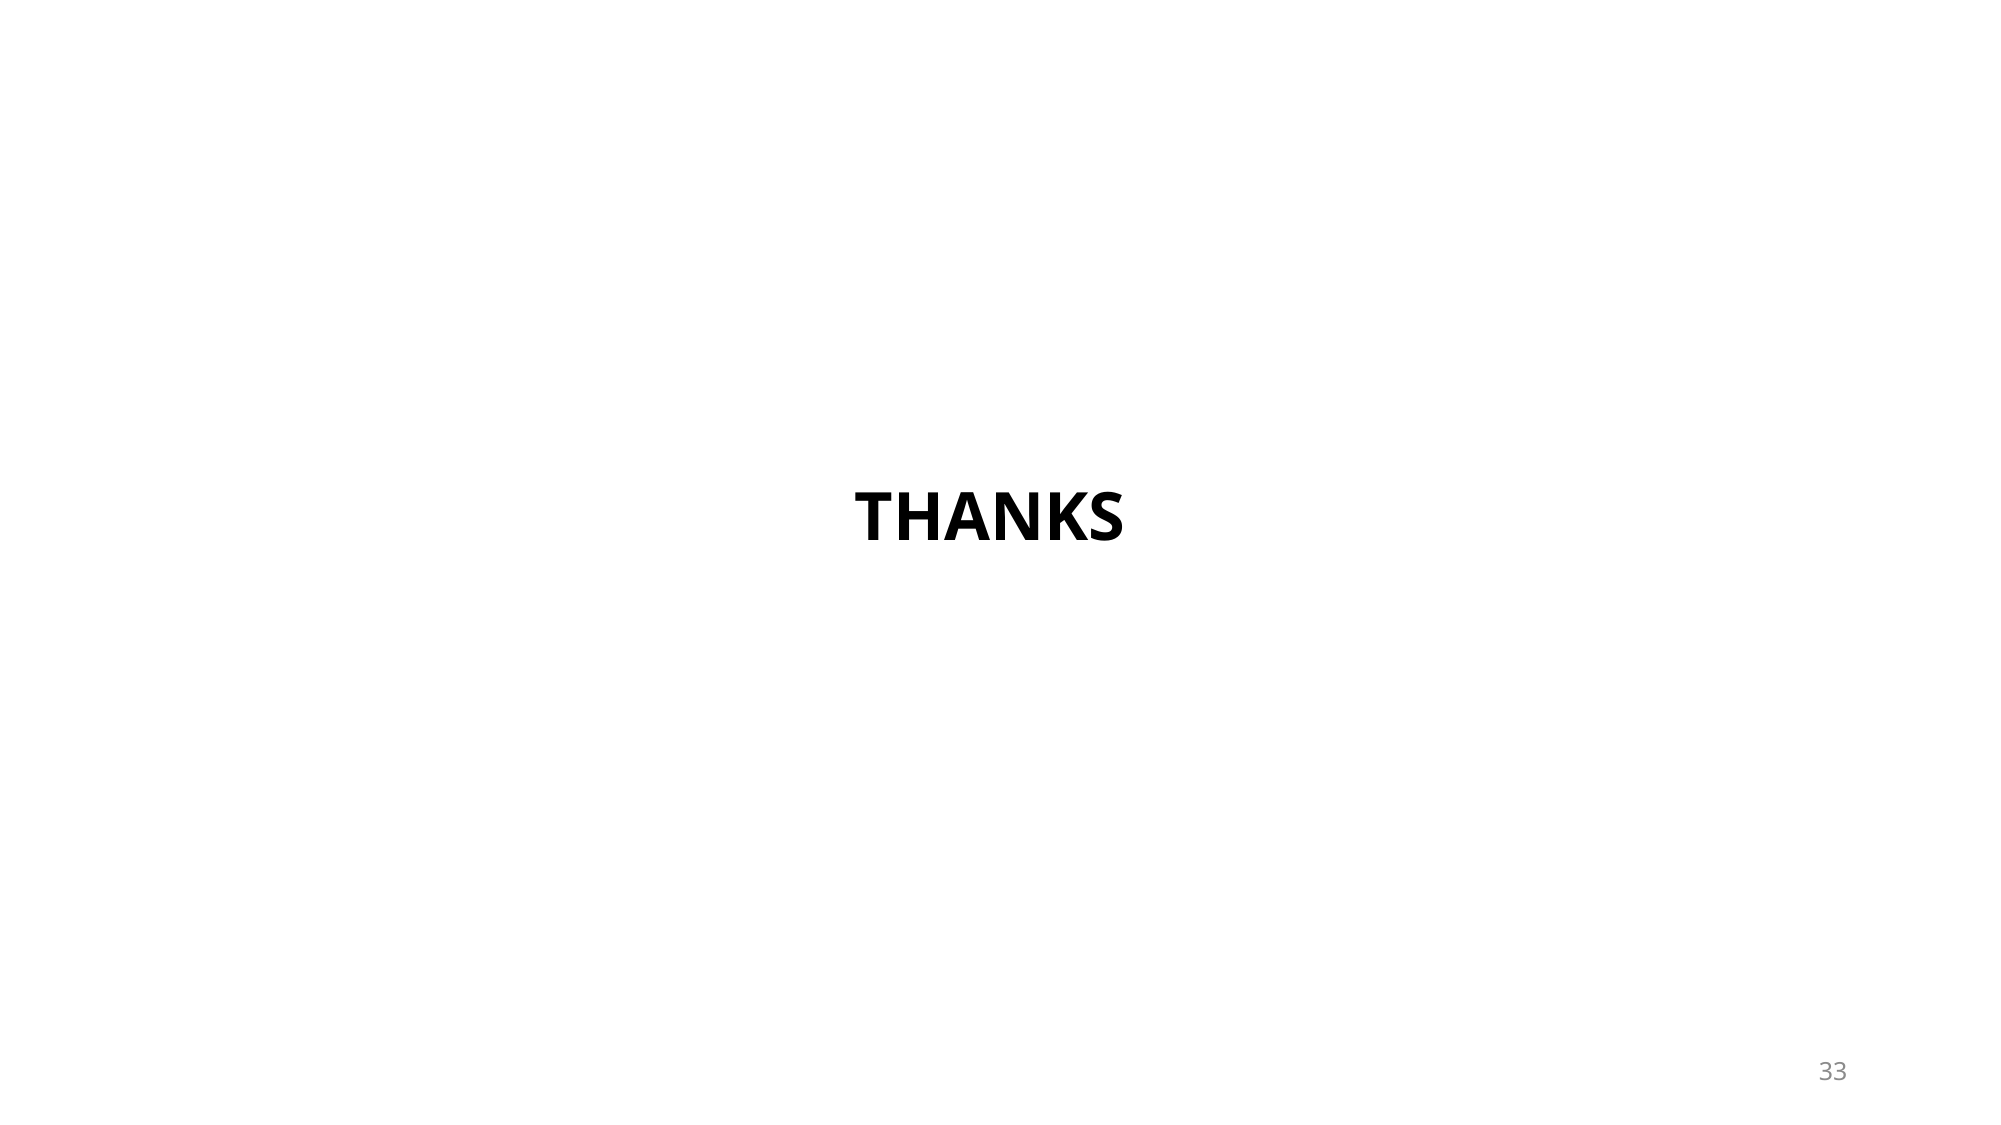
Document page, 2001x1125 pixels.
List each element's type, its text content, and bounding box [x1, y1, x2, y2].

text_box THANKS [840, 466, 1160, 562]
slide_number 33 [1412, 1042, 1863, 1103]
